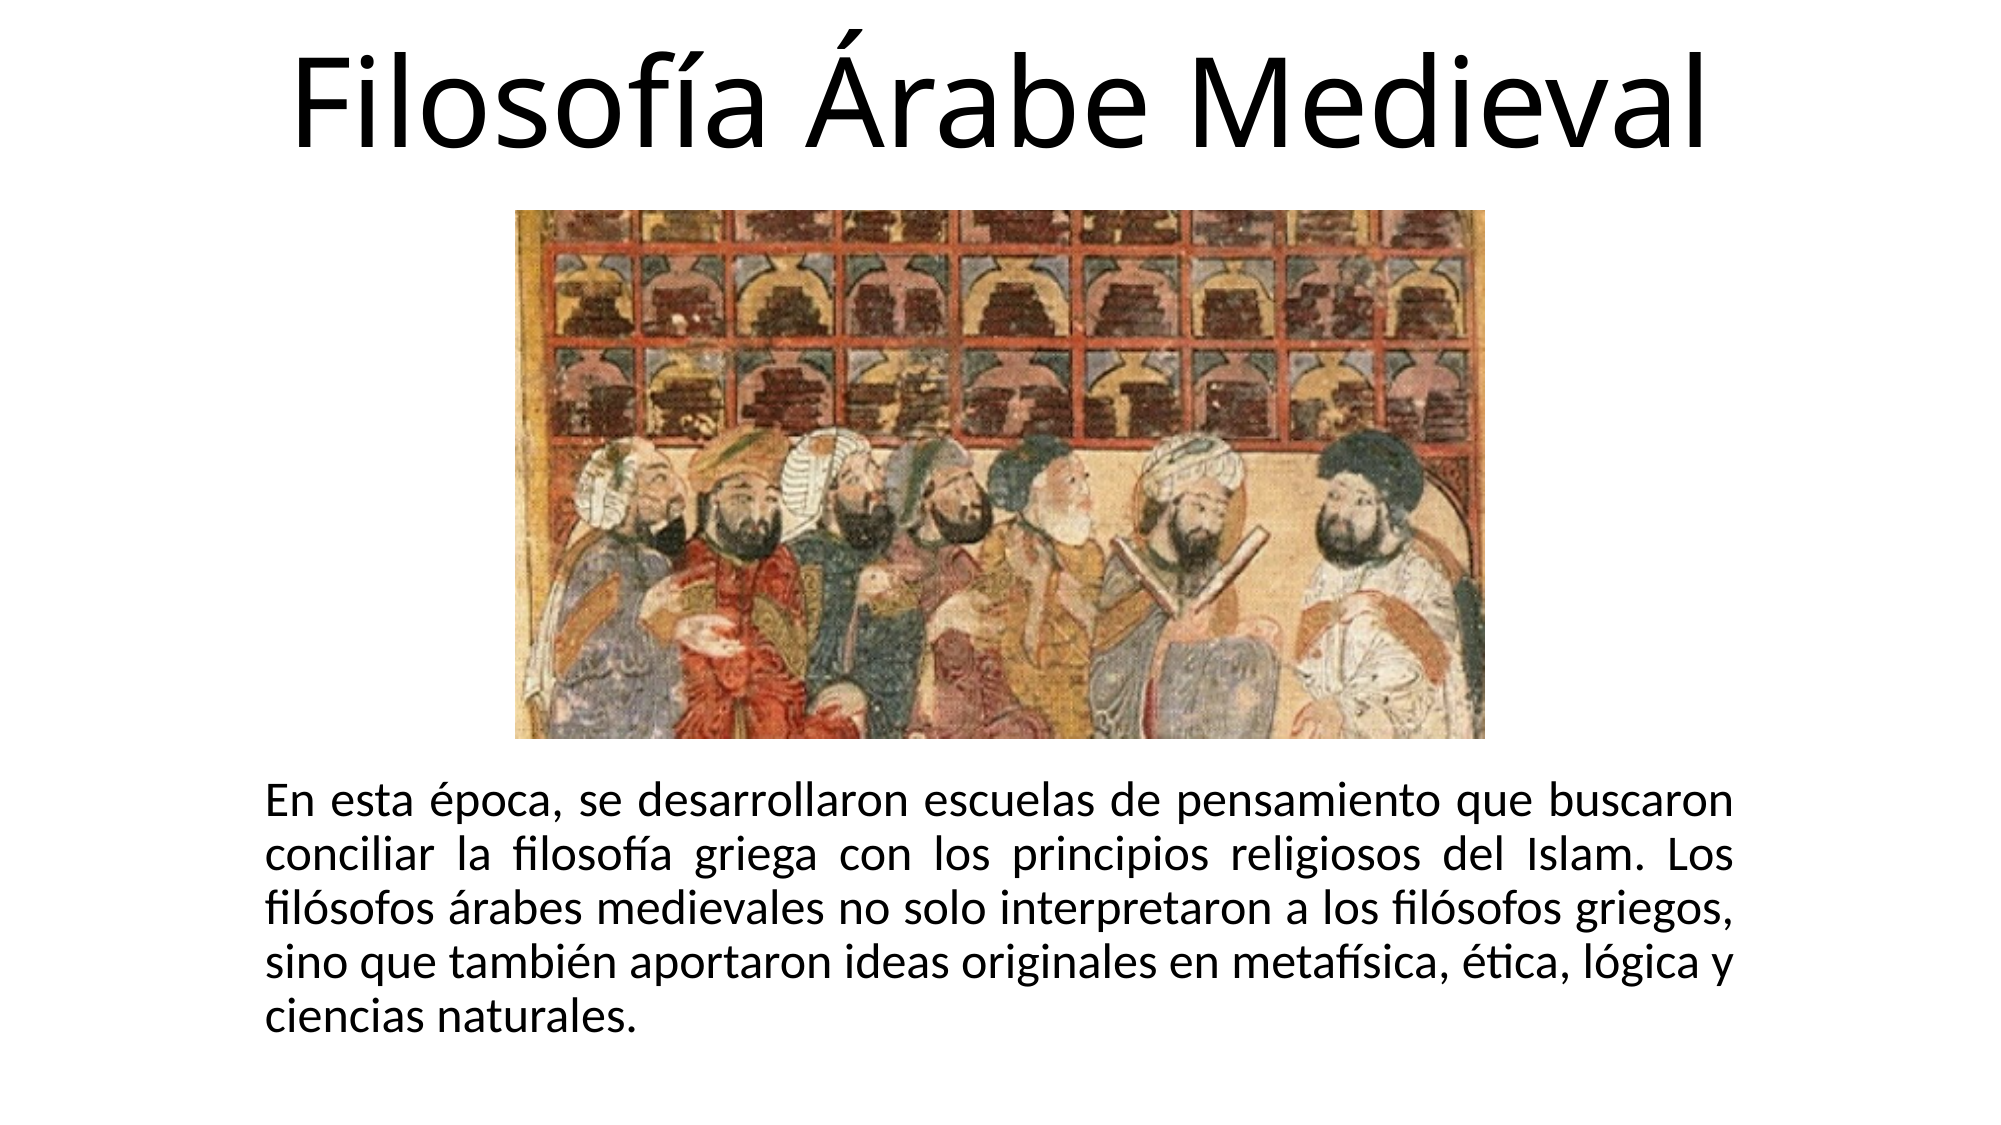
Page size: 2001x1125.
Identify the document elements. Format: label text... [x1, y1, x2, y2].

subtitle En esta época, se desarrollaron escuelas de pensamiento que buscaron conciliar la filosofía griega con los principios religiosos del Islam. Los filósofos árabes medievales no solo interpretaron a los filósofos griegos, sino que también aportaron ideas originales en metafísica, ética, lógica y ciencias naturales. [249, 766, 1750, 1125]
picture [515, 210, 1485, 739]
title Filosofía Árabe Medieval [249, 0, 1750, 183]
